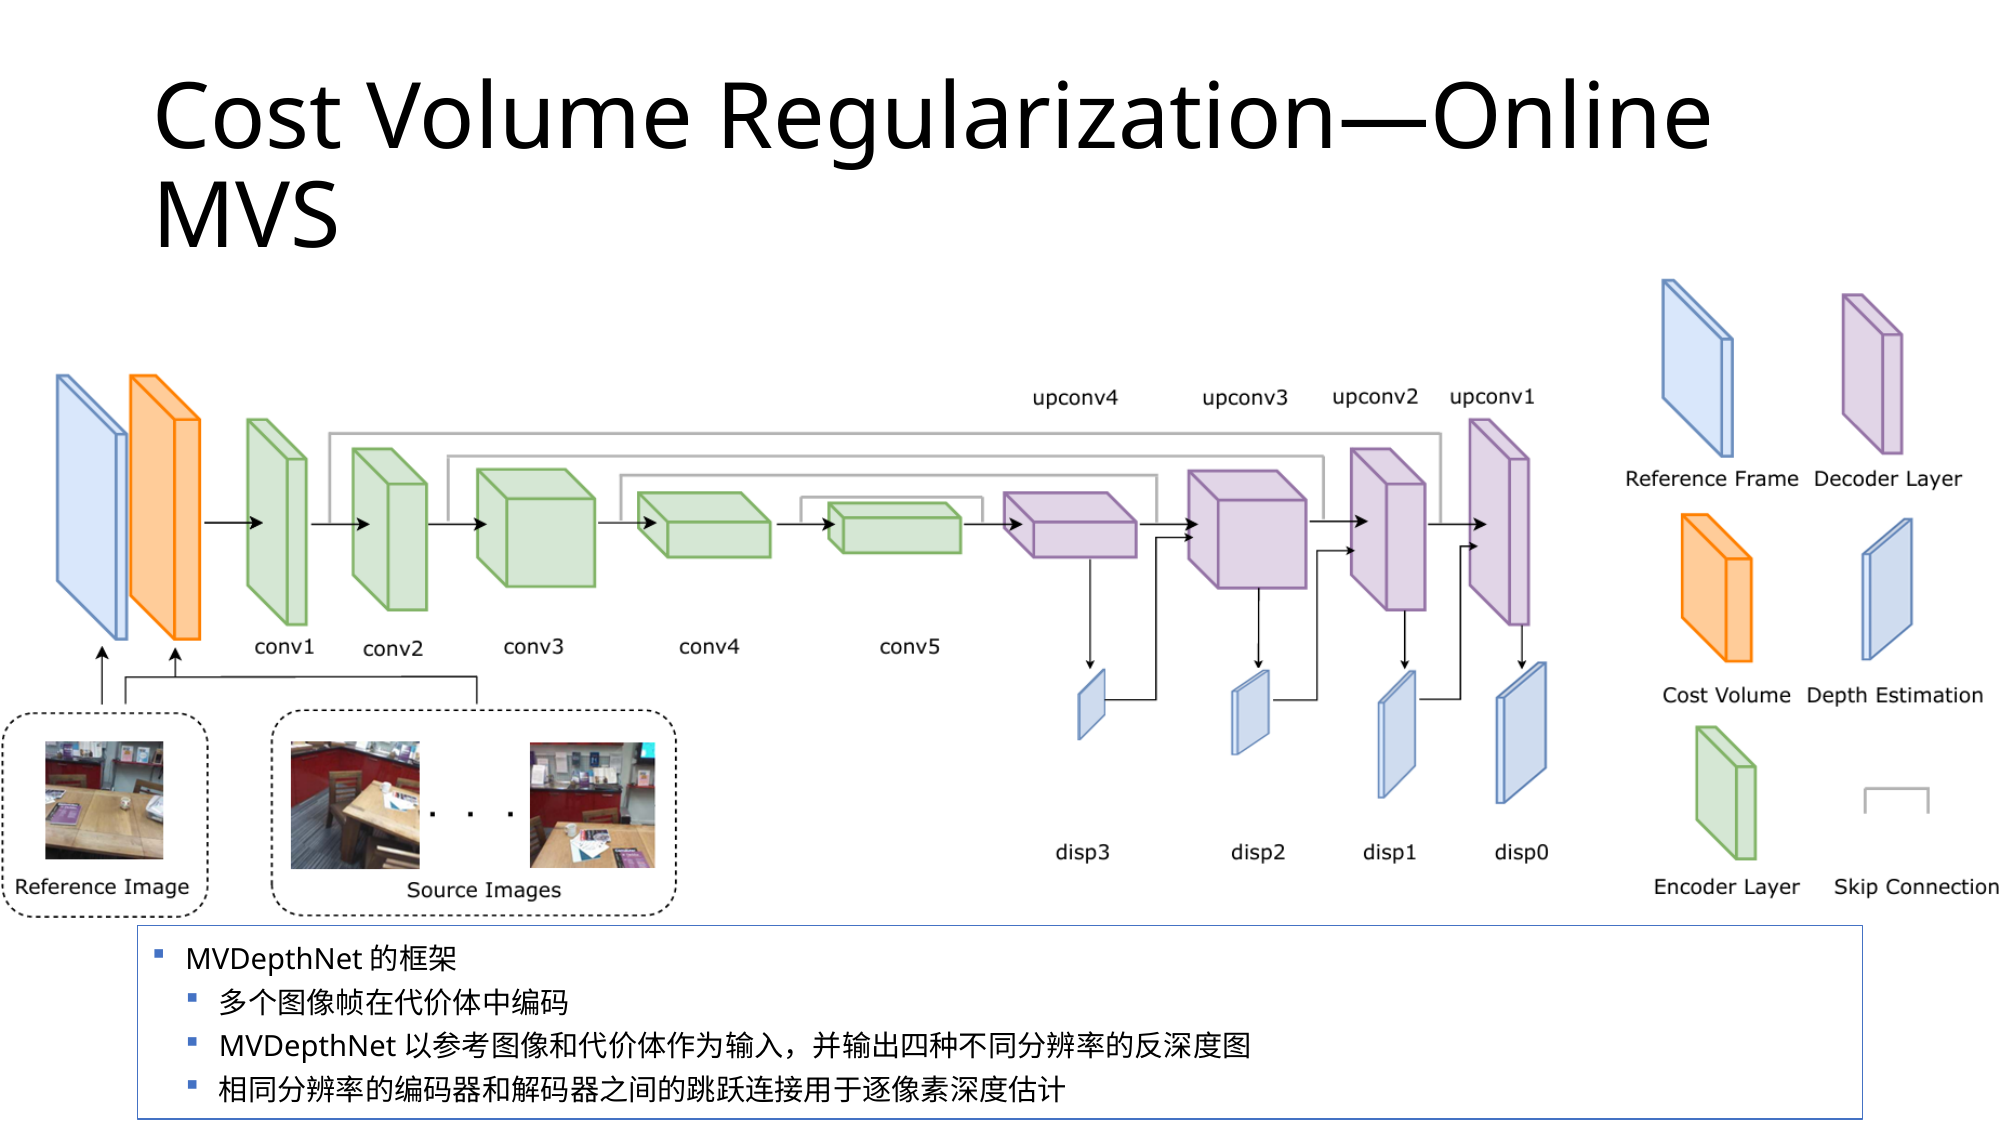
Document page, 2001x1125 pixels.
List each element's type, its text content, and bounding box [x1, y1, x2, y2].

title Cost Volume Regularization—Online MVS [137, 59, 1863, 277]
picture [0, 277, 2000, 920]
text_box MVDepthNet的框架 多个图像帧在代价体中编码 MVDepthNet以参考图像和代价体作为输入，并输出四种不同分辨率的反深度图 相同分辨率的编码器和解码器之间的跳跃连接用于逐像素深度估计 [137, 925, 1863, 1120]
